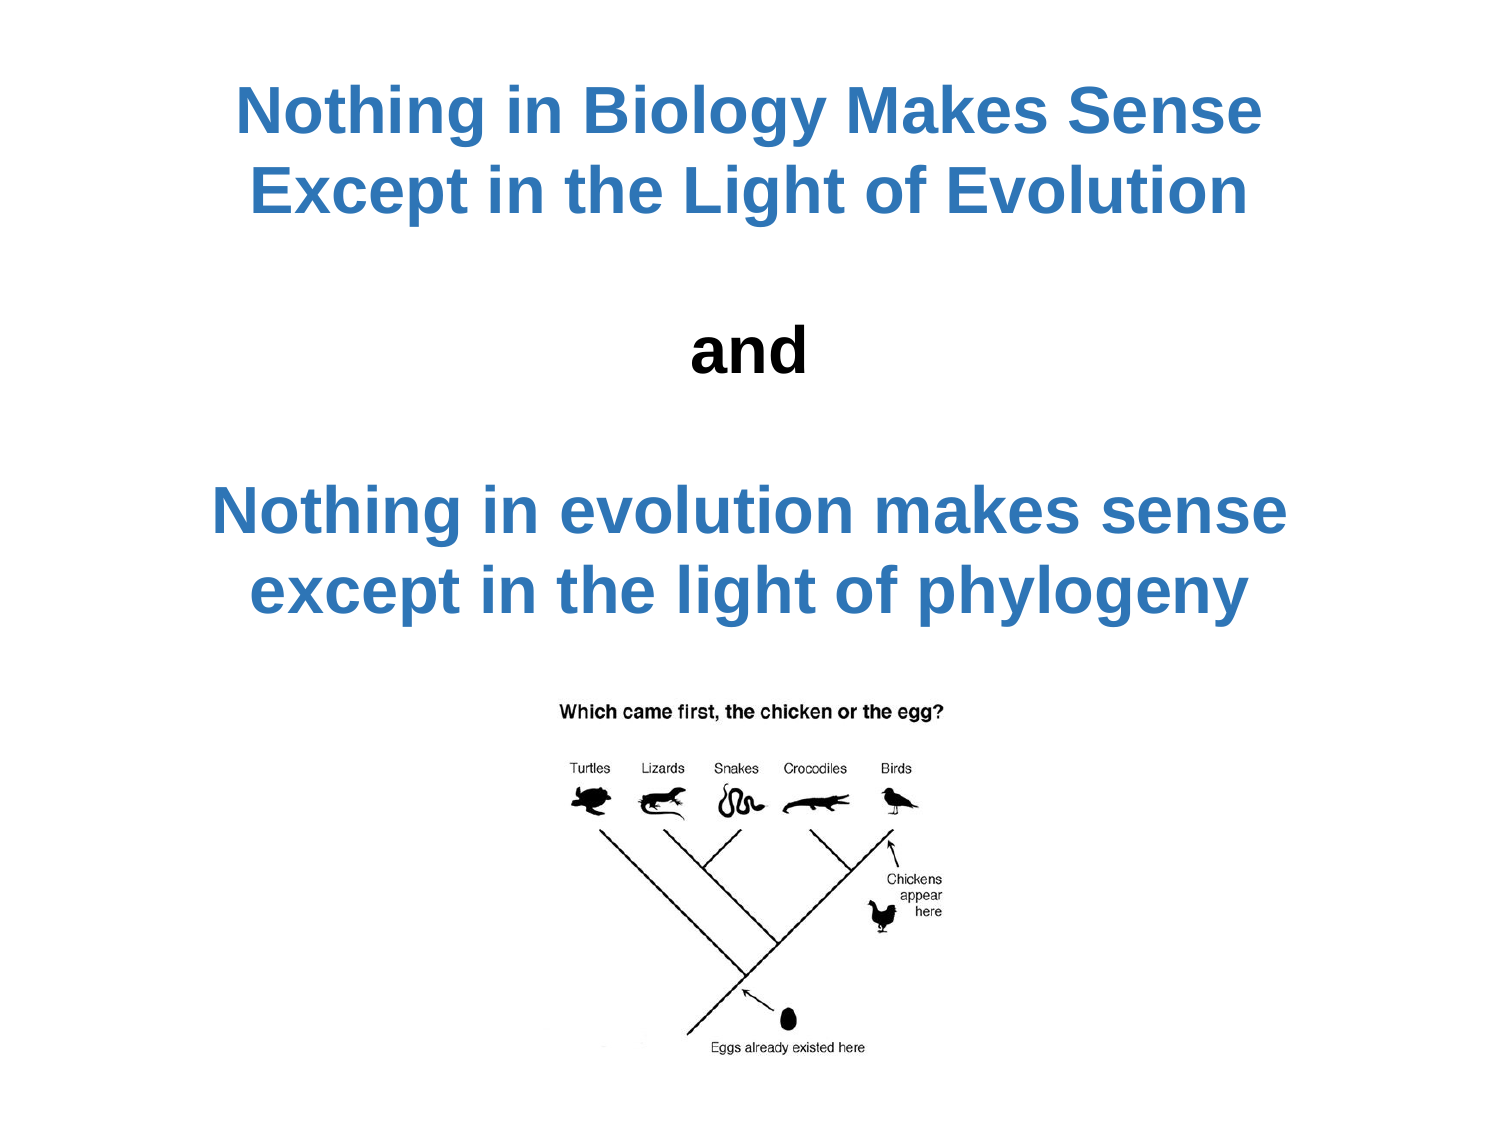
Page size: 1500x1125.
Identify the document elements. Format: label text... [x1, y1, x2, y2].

picture [543, 670, 957, 1083]
text_box Nothing in Biology Makes Sense Except in the Light of Evolution and Nothing in evolution makes sense except in the light of phylogeny [103, 59, 1397, 635]
